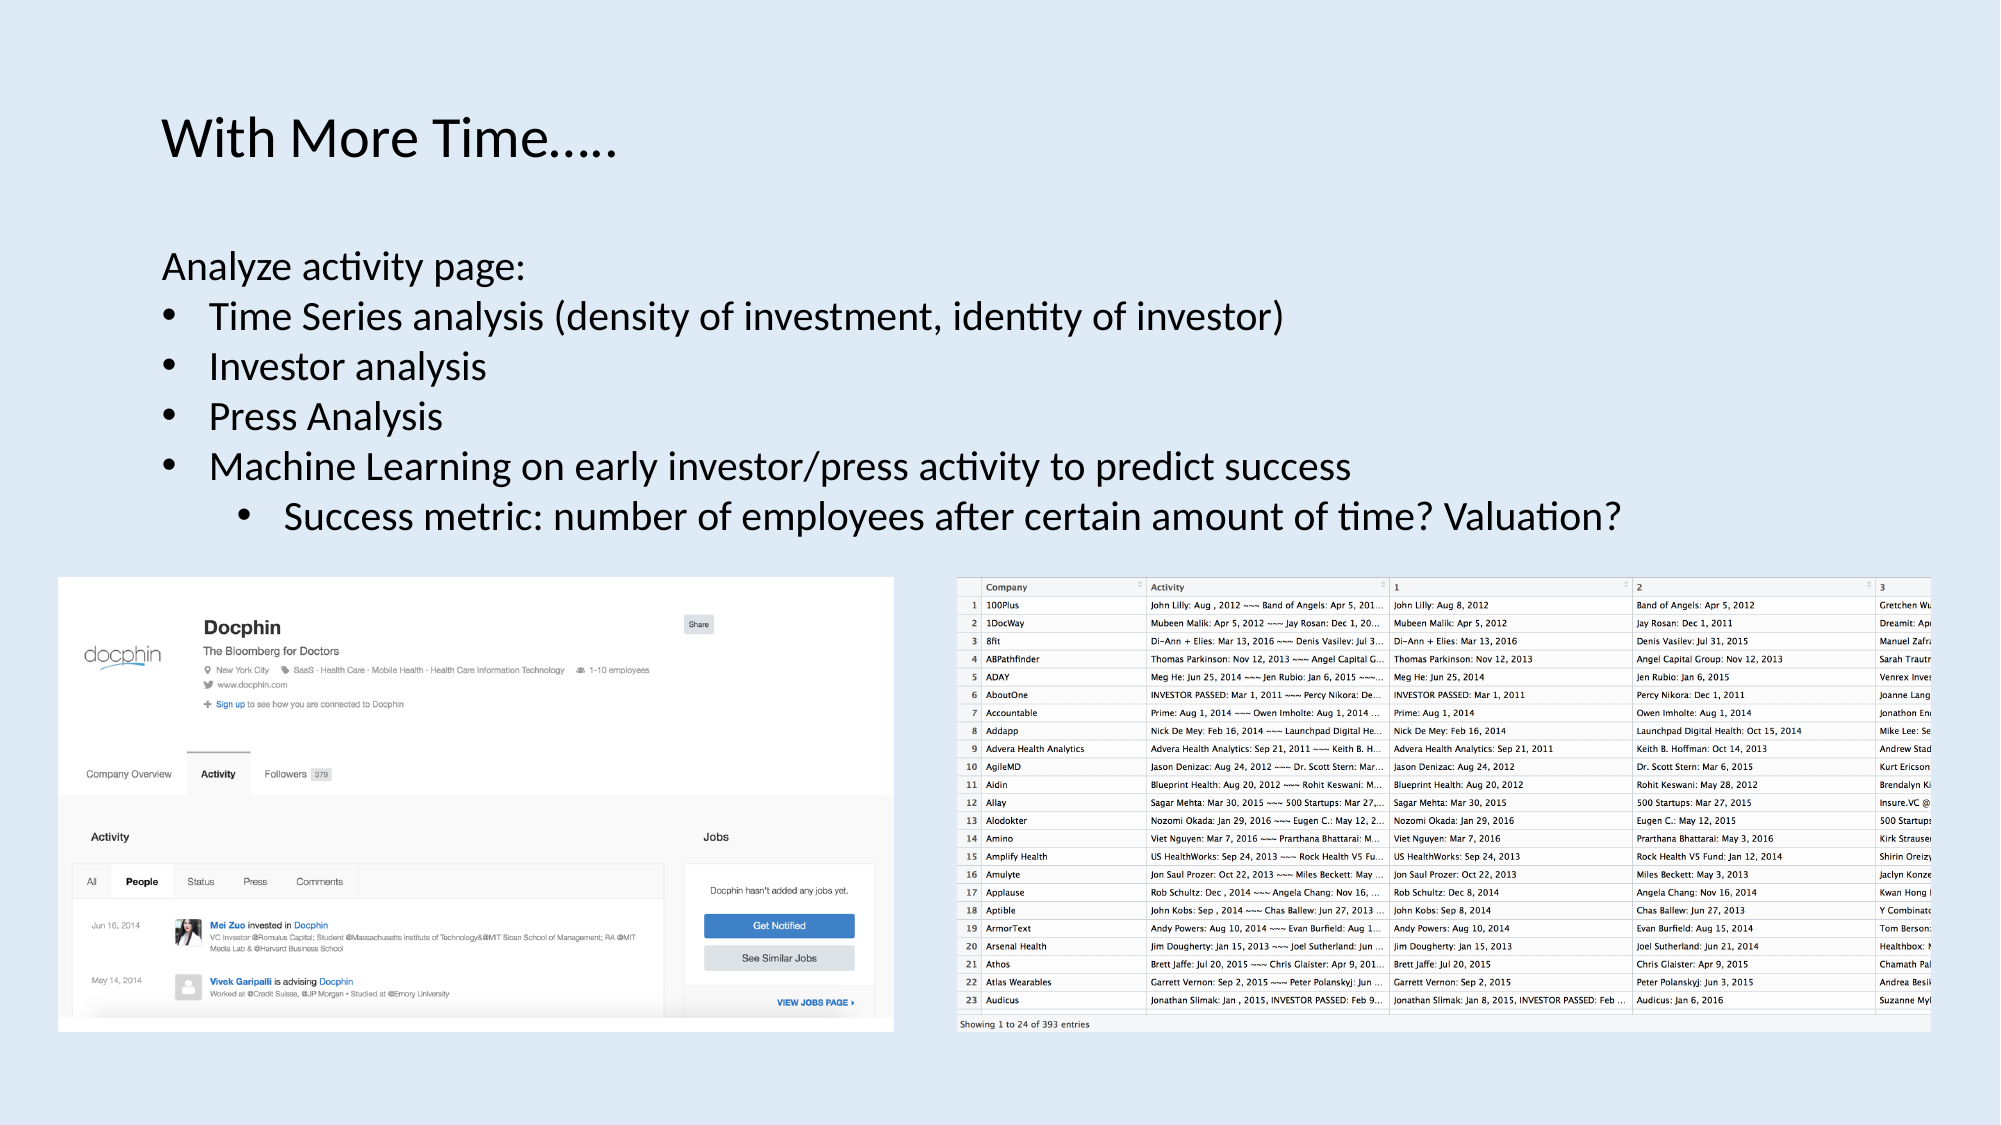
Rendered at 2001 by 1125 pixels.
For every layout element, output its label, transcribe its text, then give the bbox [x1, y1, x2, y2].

text_box With More Time….. Analyze activity page: Time Series analysis (density of investment, identity of investor) Investor analysis Press Analysis Machine Learning on early investor/press activity to predict success Success metric: number of employees after certain amount of time? Valuation? [147, 91, 1931, 547]
picture [957, 577, 1931, 1033]
picture [58, 577, 894, 1033]
